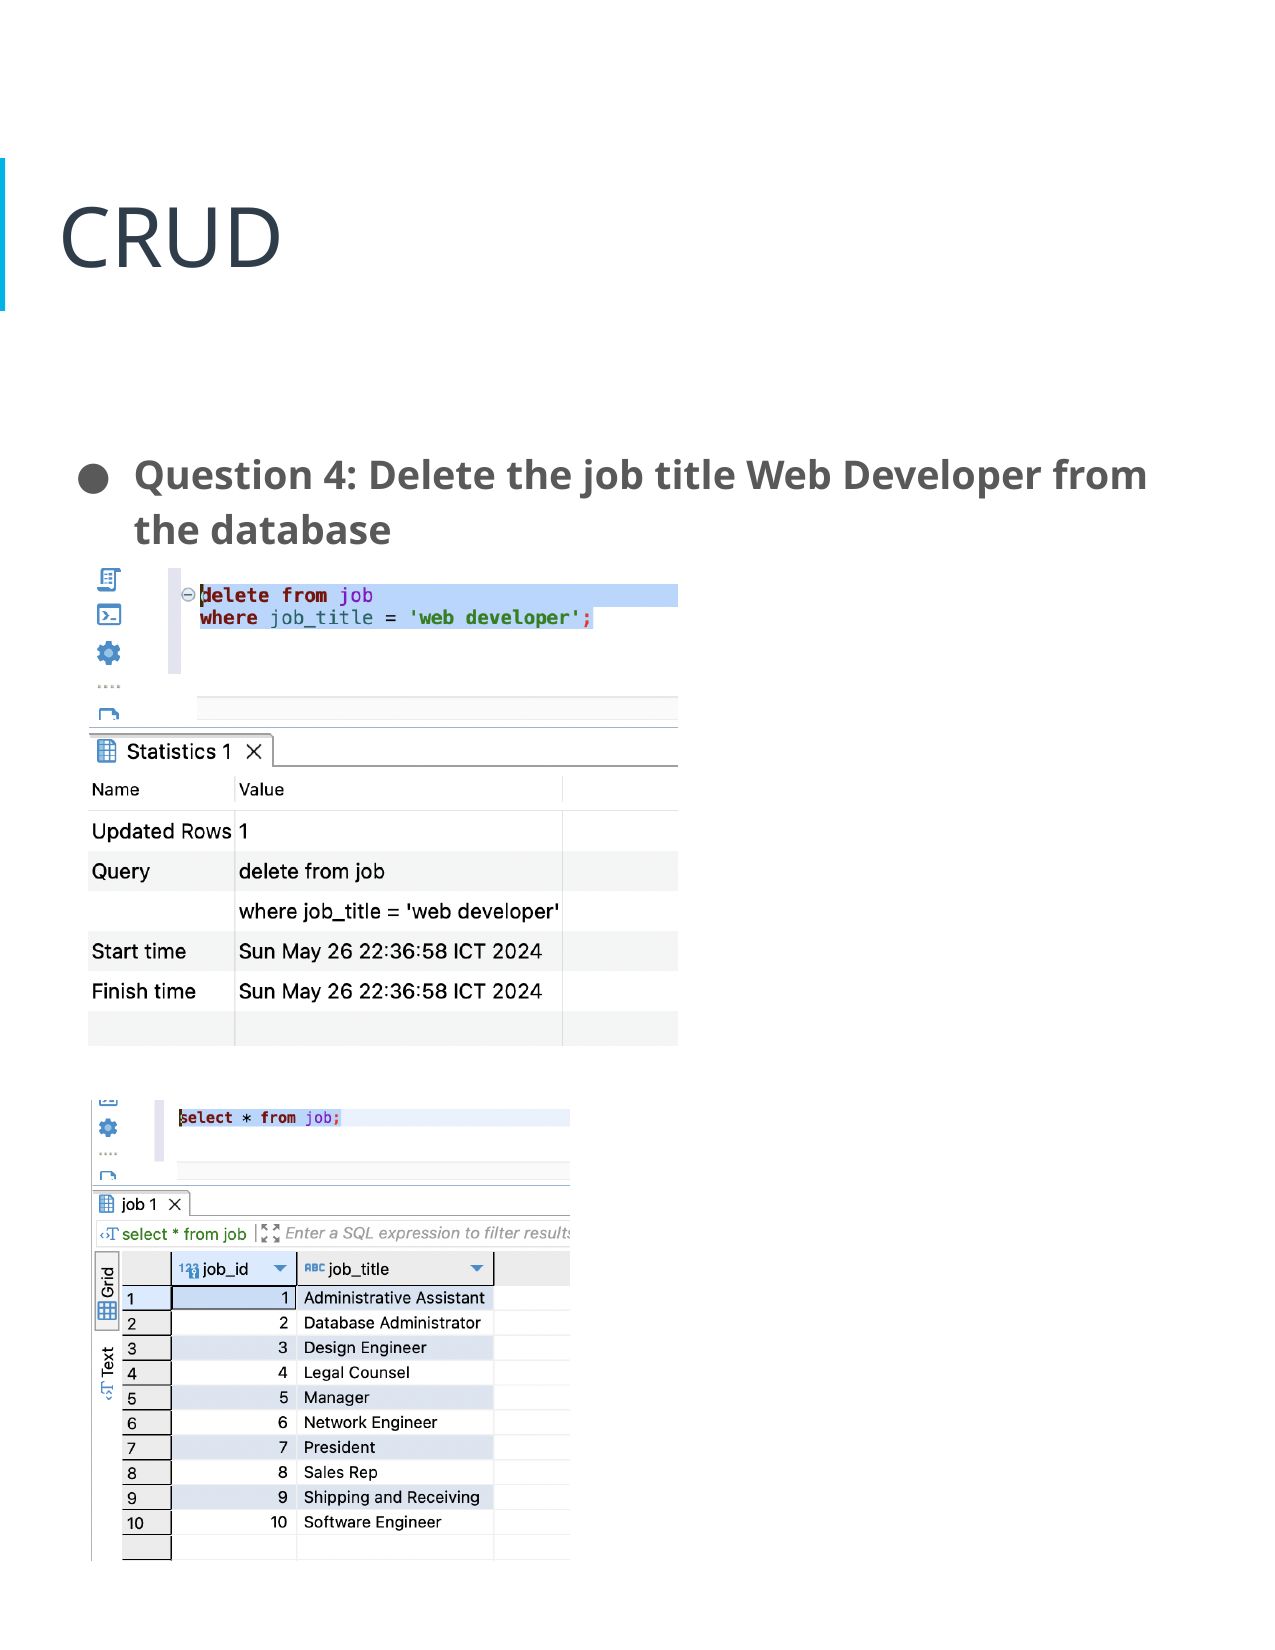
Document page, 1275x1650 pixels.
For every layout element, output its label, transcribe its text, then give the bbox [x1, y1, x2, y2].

picture [88, 1100, 570, 1562]
title CRUD [43, 142, 1232, 327]
picture [88, 568, 678, 1047]
list Question 4: Delete the job title Web Developer from the database [43, 347, 1232, 1616]
